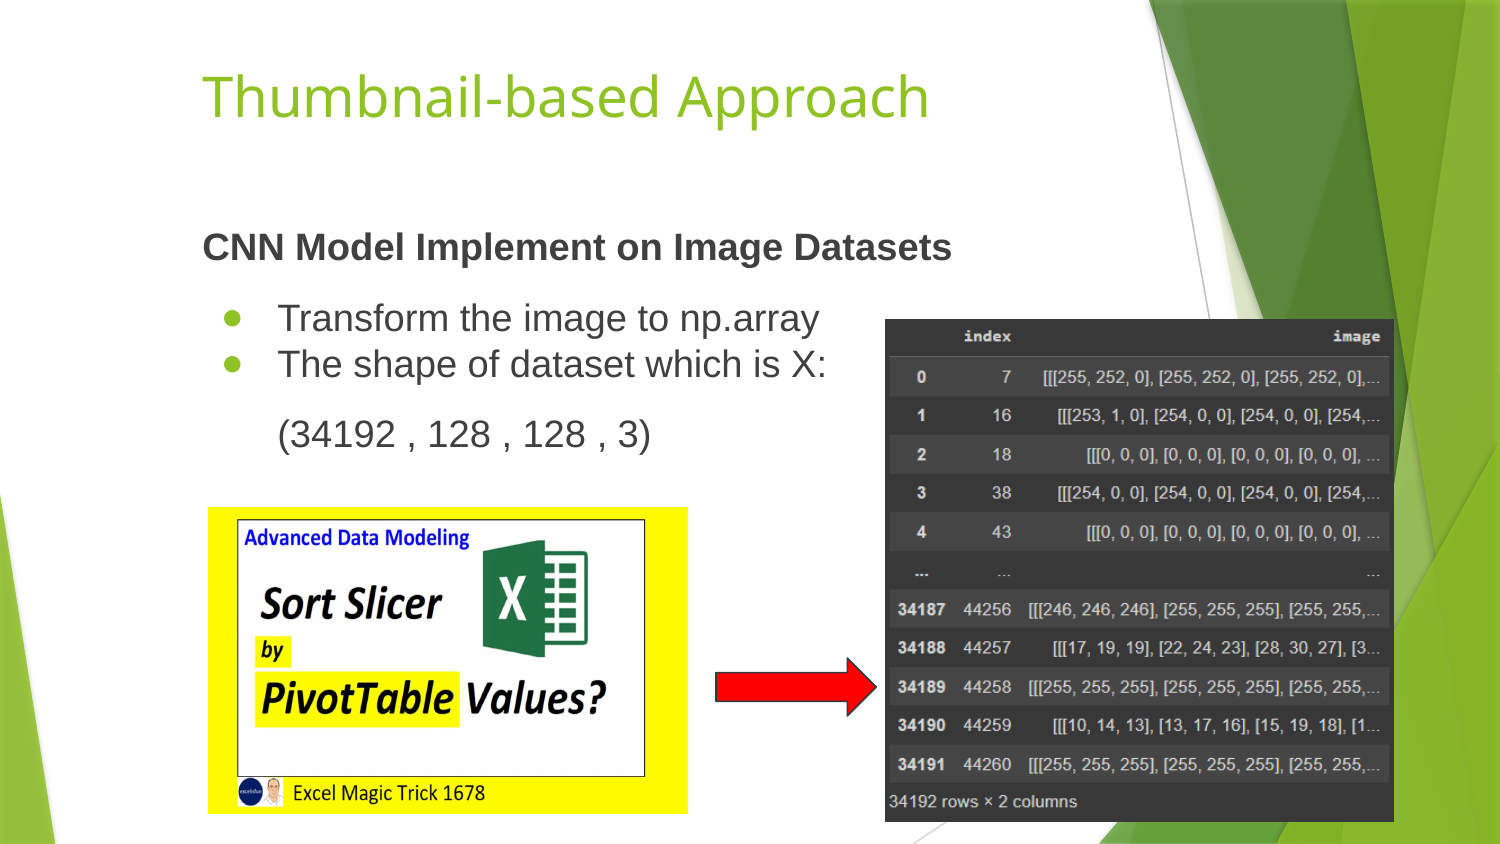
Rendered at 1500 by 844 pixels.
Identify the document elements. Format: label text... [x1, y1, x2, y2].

title Thumbnail-based Approach [187, 46, 1429, 166]
text_box [715, 658, 877, 716]
list CNN Model Implement on Image Datasets Transform the image to np.array The shape of dataset which is X: (34192 , 128 , 128 , 3) [187, 185, 1429, 688]
picture [885, 318, 1394, 823]
picture [207, 506, 690, 815]
